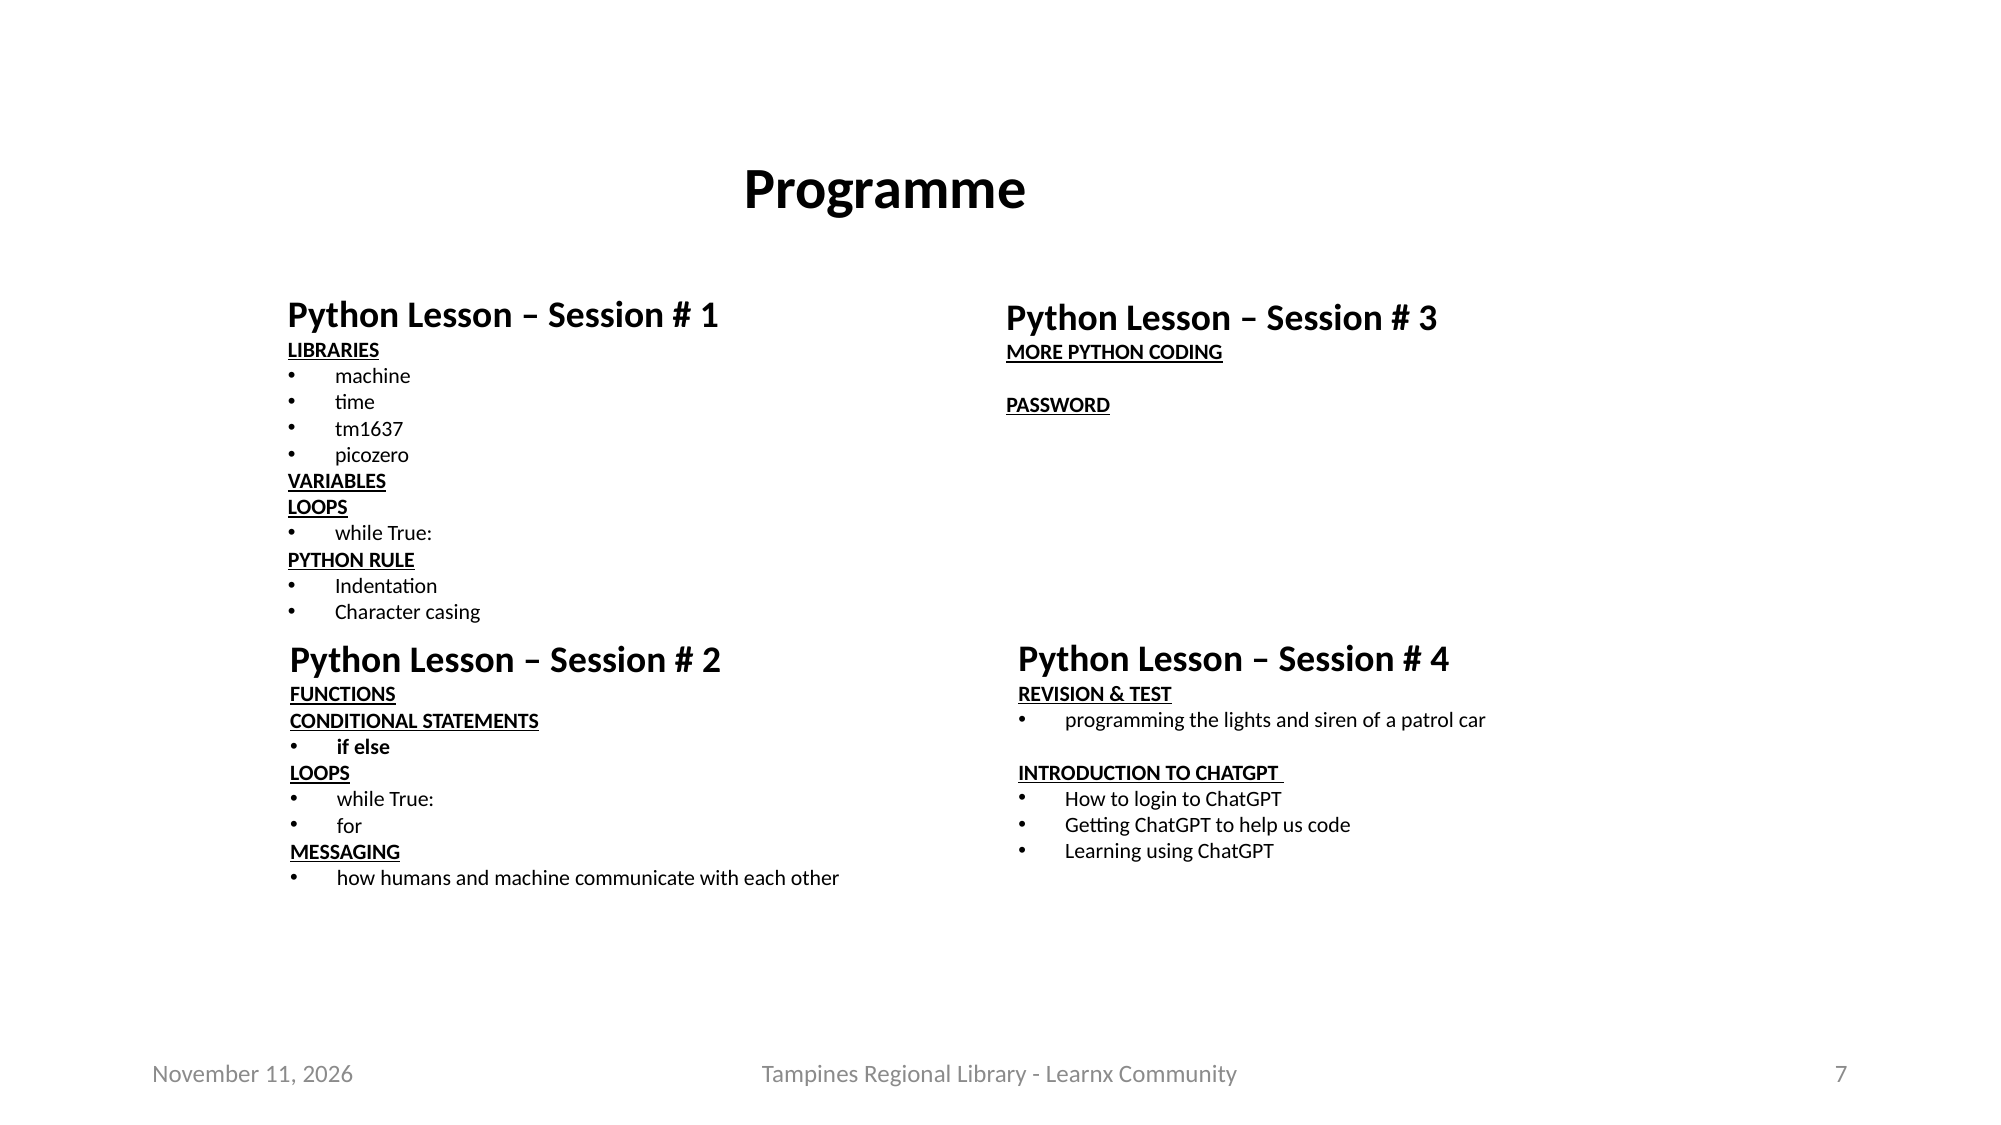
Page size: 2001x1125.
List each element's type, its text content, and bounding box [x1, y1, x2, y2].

slide_number 7 [1412, 1042, 1863, 1103]
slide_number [137, 1042, 588, 1103]
footer Tampines Regional Library - Learnx Community [662, 1042, 1338, 1103]
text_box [271, 283, 1506, 919]
text_box Programme [385, 143, 1386, 228]
